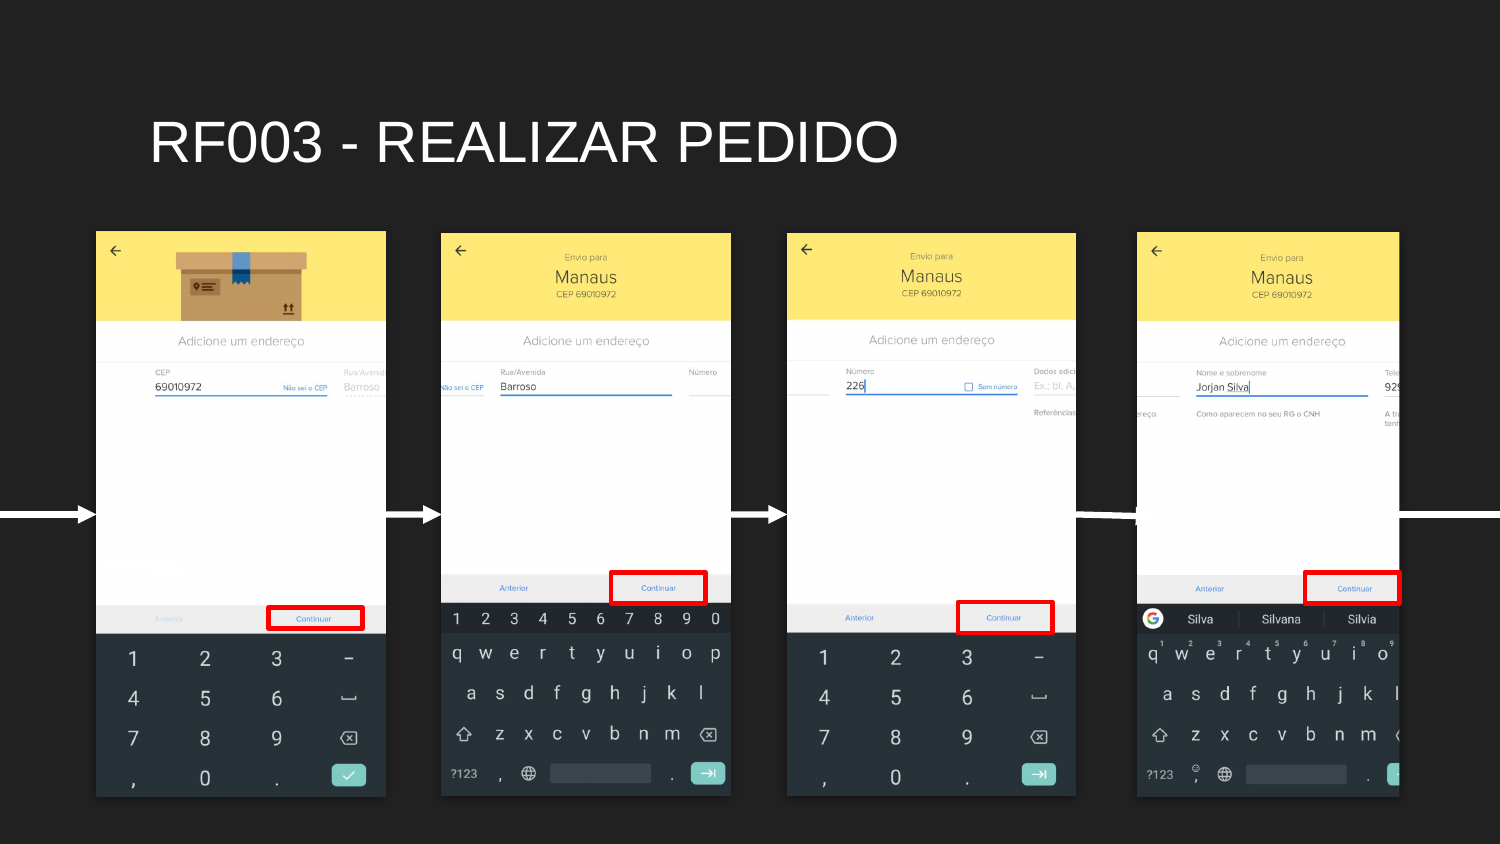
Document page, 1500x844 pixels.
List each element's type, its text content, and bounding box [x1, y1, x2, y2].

picture [786, 233, 1077, 796]
picture [441, 233, 731, 796]
picture [96, 231, 386, 798]
title RF003 - REALIZAR PEDIDO [134, 89, 1366, 246]
picture [1110, 232, 1400, 797]
